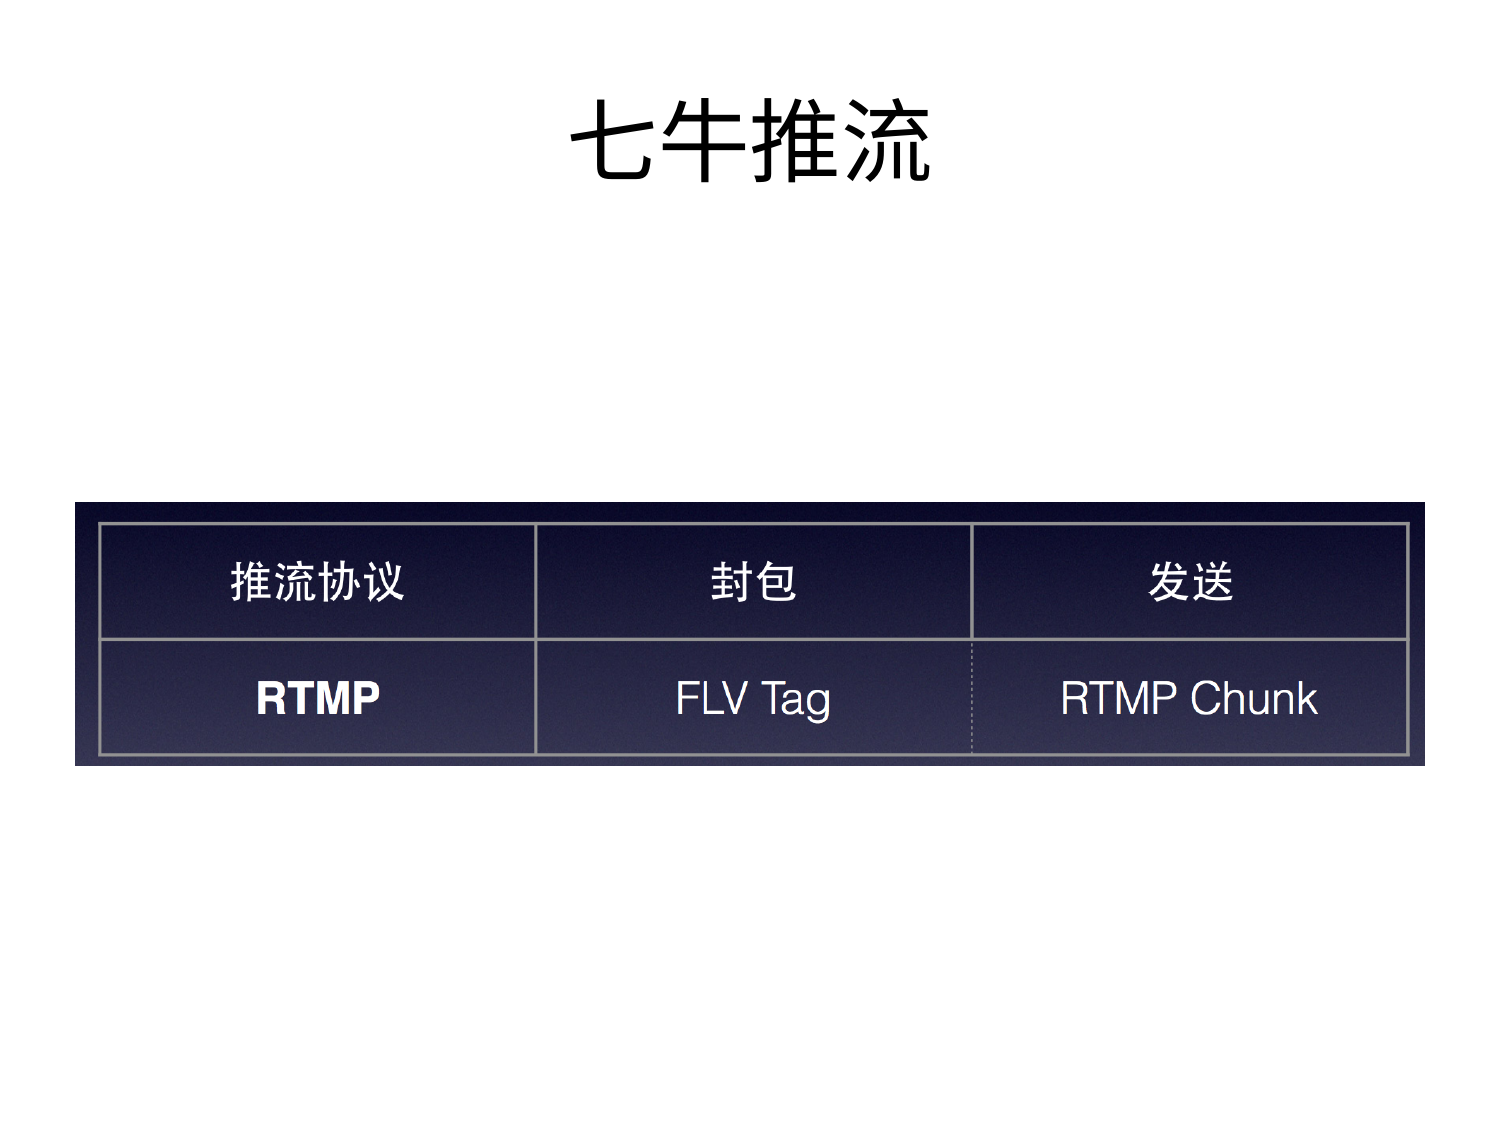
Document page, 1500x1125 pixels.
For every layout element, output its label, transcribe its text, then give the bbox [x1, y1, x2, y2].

title 七牛推流 [75, 45, 1425, 233]
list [74, 262, 1426, 1006]
